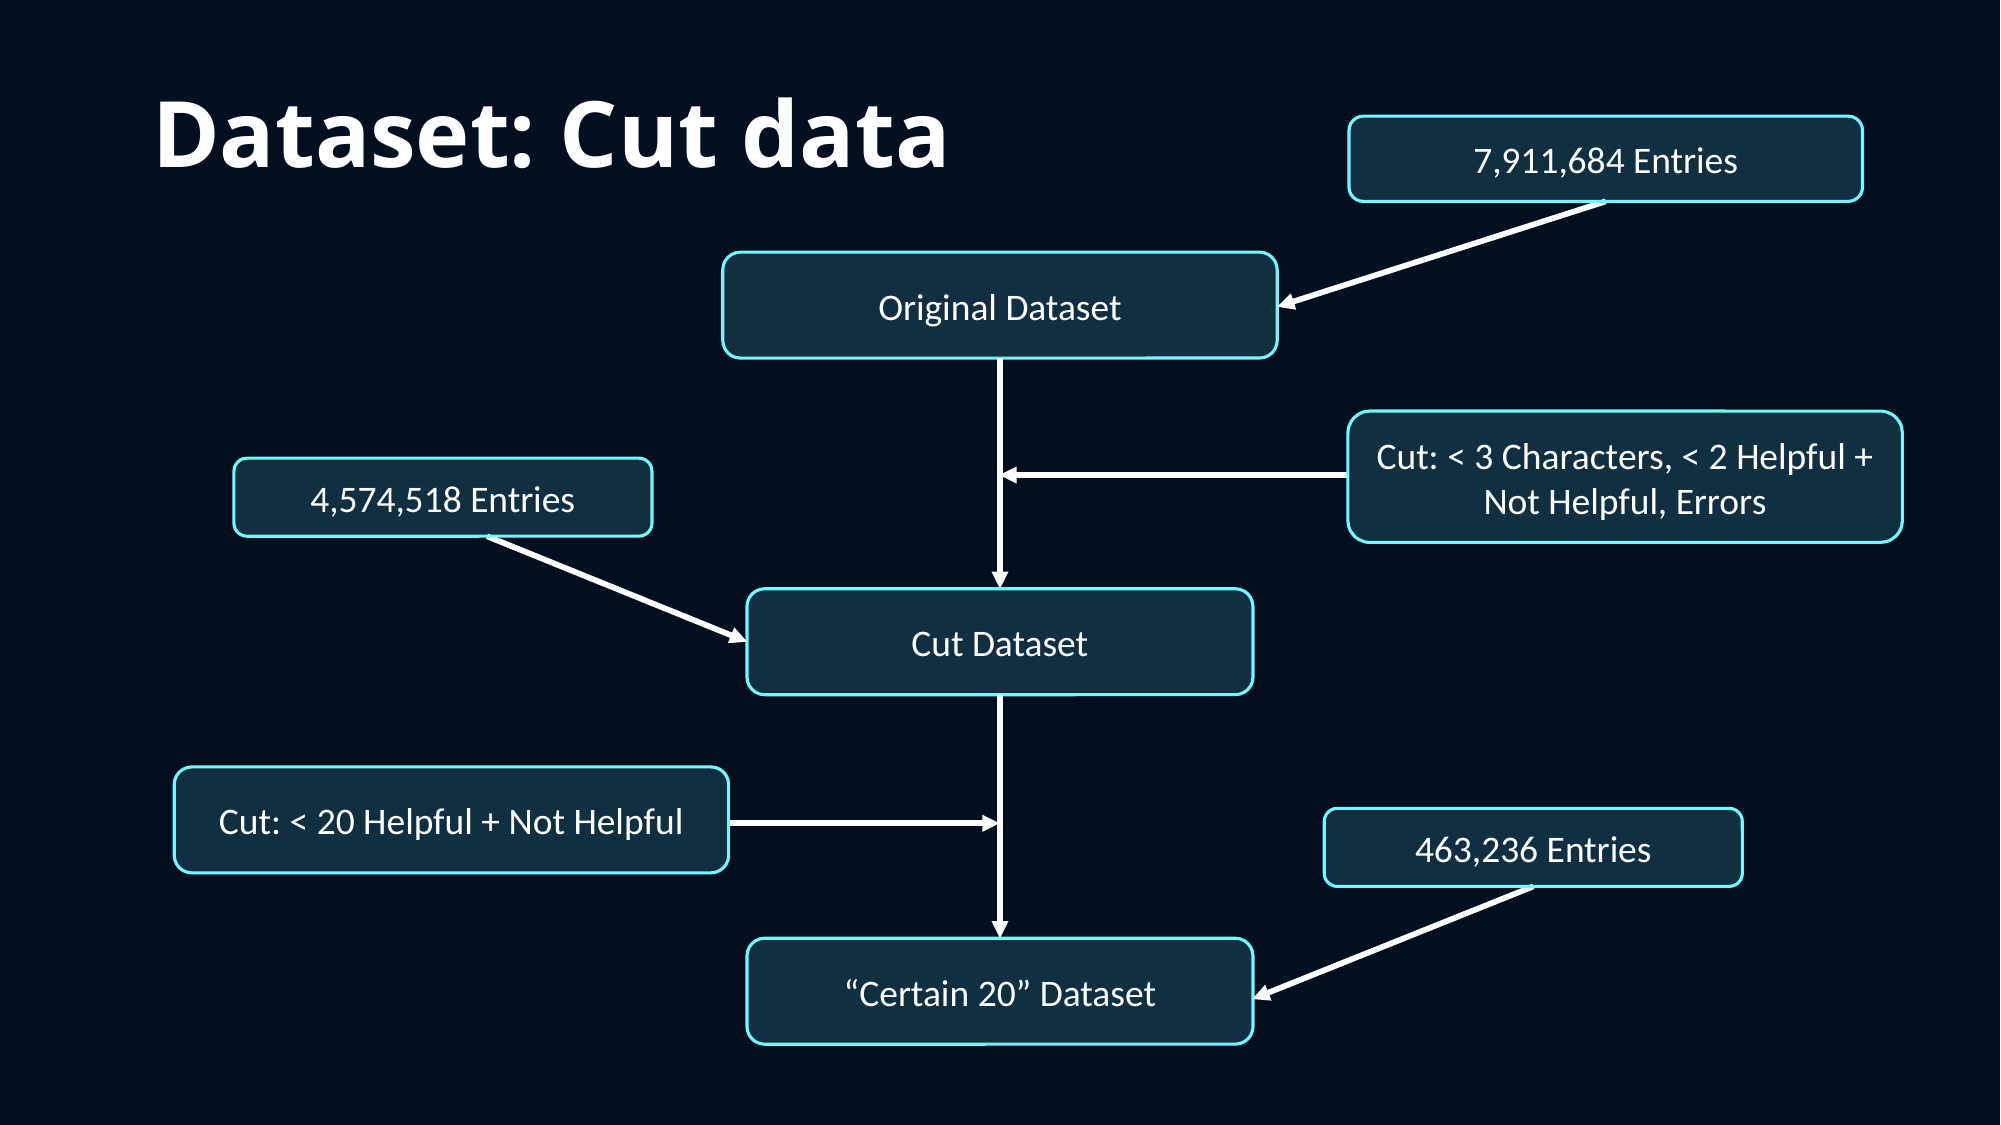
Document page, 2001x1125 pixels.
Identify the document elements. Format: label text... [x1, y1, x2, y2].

text_box Cut: < 3 Characters, < 2 Helpful + Not Helpful, Errors [1346, 409, 1904, 544]
text_box Dataset: Cut data [137, 80, 1863, 232]
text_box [1277, 201, 1606, 307]
text_box Cut Dataset [745, 587, 1255, 696]
text_box 463,236 Entries [1323, 807, 1744, 888]
text_box Original Dataset [721, 251, 1279, 360]
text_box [486, 536, 747, 642]
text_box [1252, 886, 1534, 1000]
text_box Cut: < 20 Helpful + Not Helpful [173, 765, 730, 874]
text_box “Certain 20” Dataset [745, 937, 1255, 1046]
text_box 7,911,684 Entries [1347, 115, 1864, 203]
text_box 4,574,518 Entries [232, 457, 654, 538]
